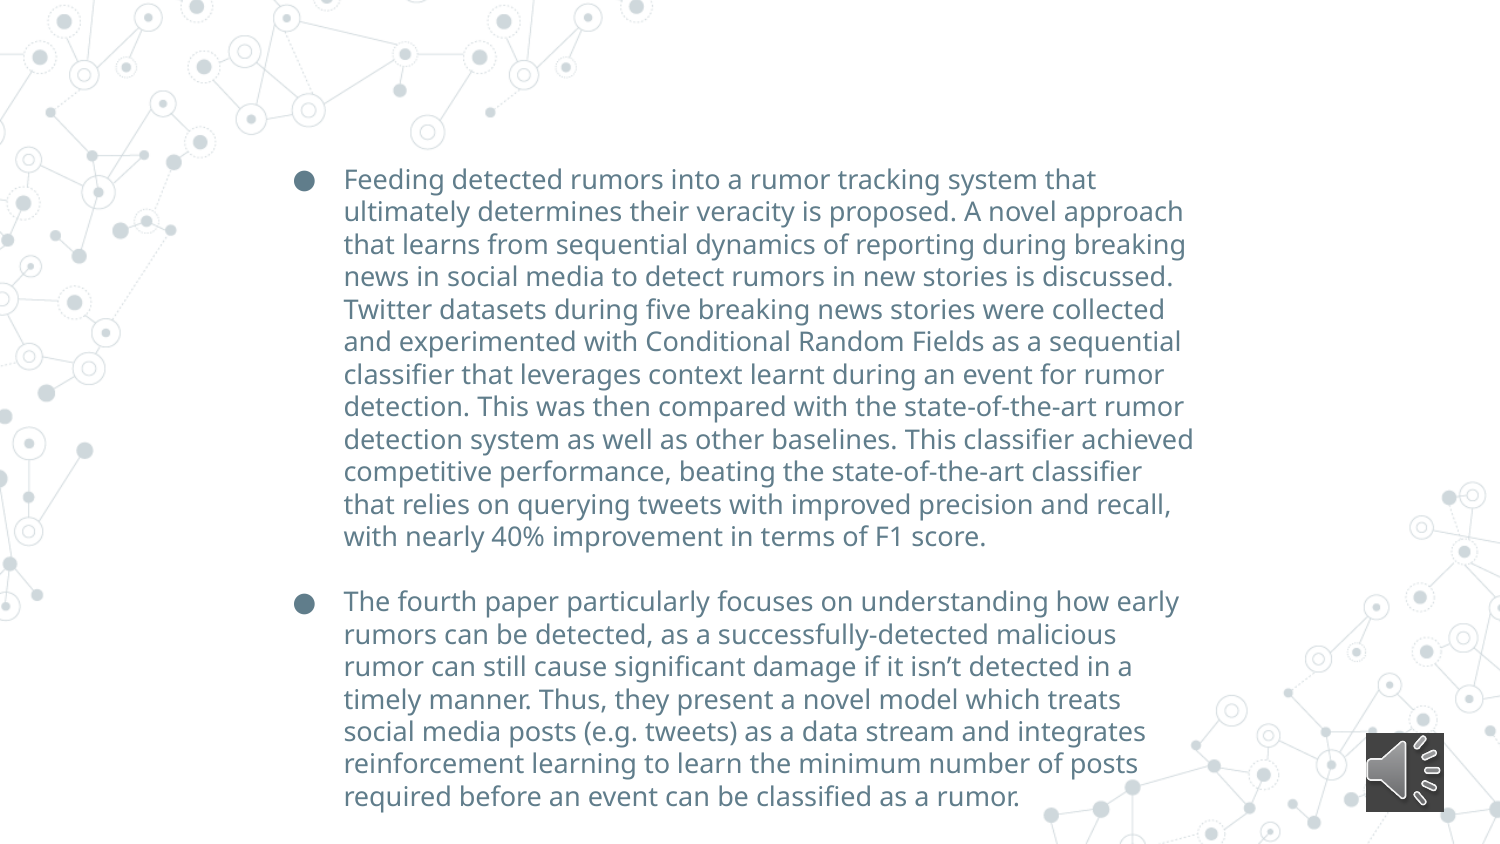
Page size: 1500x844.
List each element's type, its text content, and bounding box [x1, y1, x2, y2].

subtitle Feeding detected rumors into a rumor tracking system that ultimately determines their veracity is proposed. A novel approach that learns from sequential dynamics of reporting during breaking news in social media to detect rumors in new stories is discussed. Twitter datasets during five breaking news stories were collected and experimented with Conditional Random Fields as a sequential classifier that leverages context learnt during an event for rumor detection. This was then compared with the state-of-the-art rumor detection system as well as other baselines. This classifier achieved competitive performance, beating the state-of-the-art classifier that relies on querying tweets with improved precision and recall, with nearly 40% improvement in terms of F1 score. The fourth paper particularly focuses on understanding how early rumors can be detected, as a successfully-detected malicious rumor can still cause significant damage if it isn’t detected in a timely manner. Thus, they present a novel model which treats social media posts (e.g. tweets) as a data stream and integrates reinforcement learning to learn the minimum number of posts required before an event can be classified as a rumor. [253, 147, 1211, 604]
picture [0, 0, 1500, 844]
